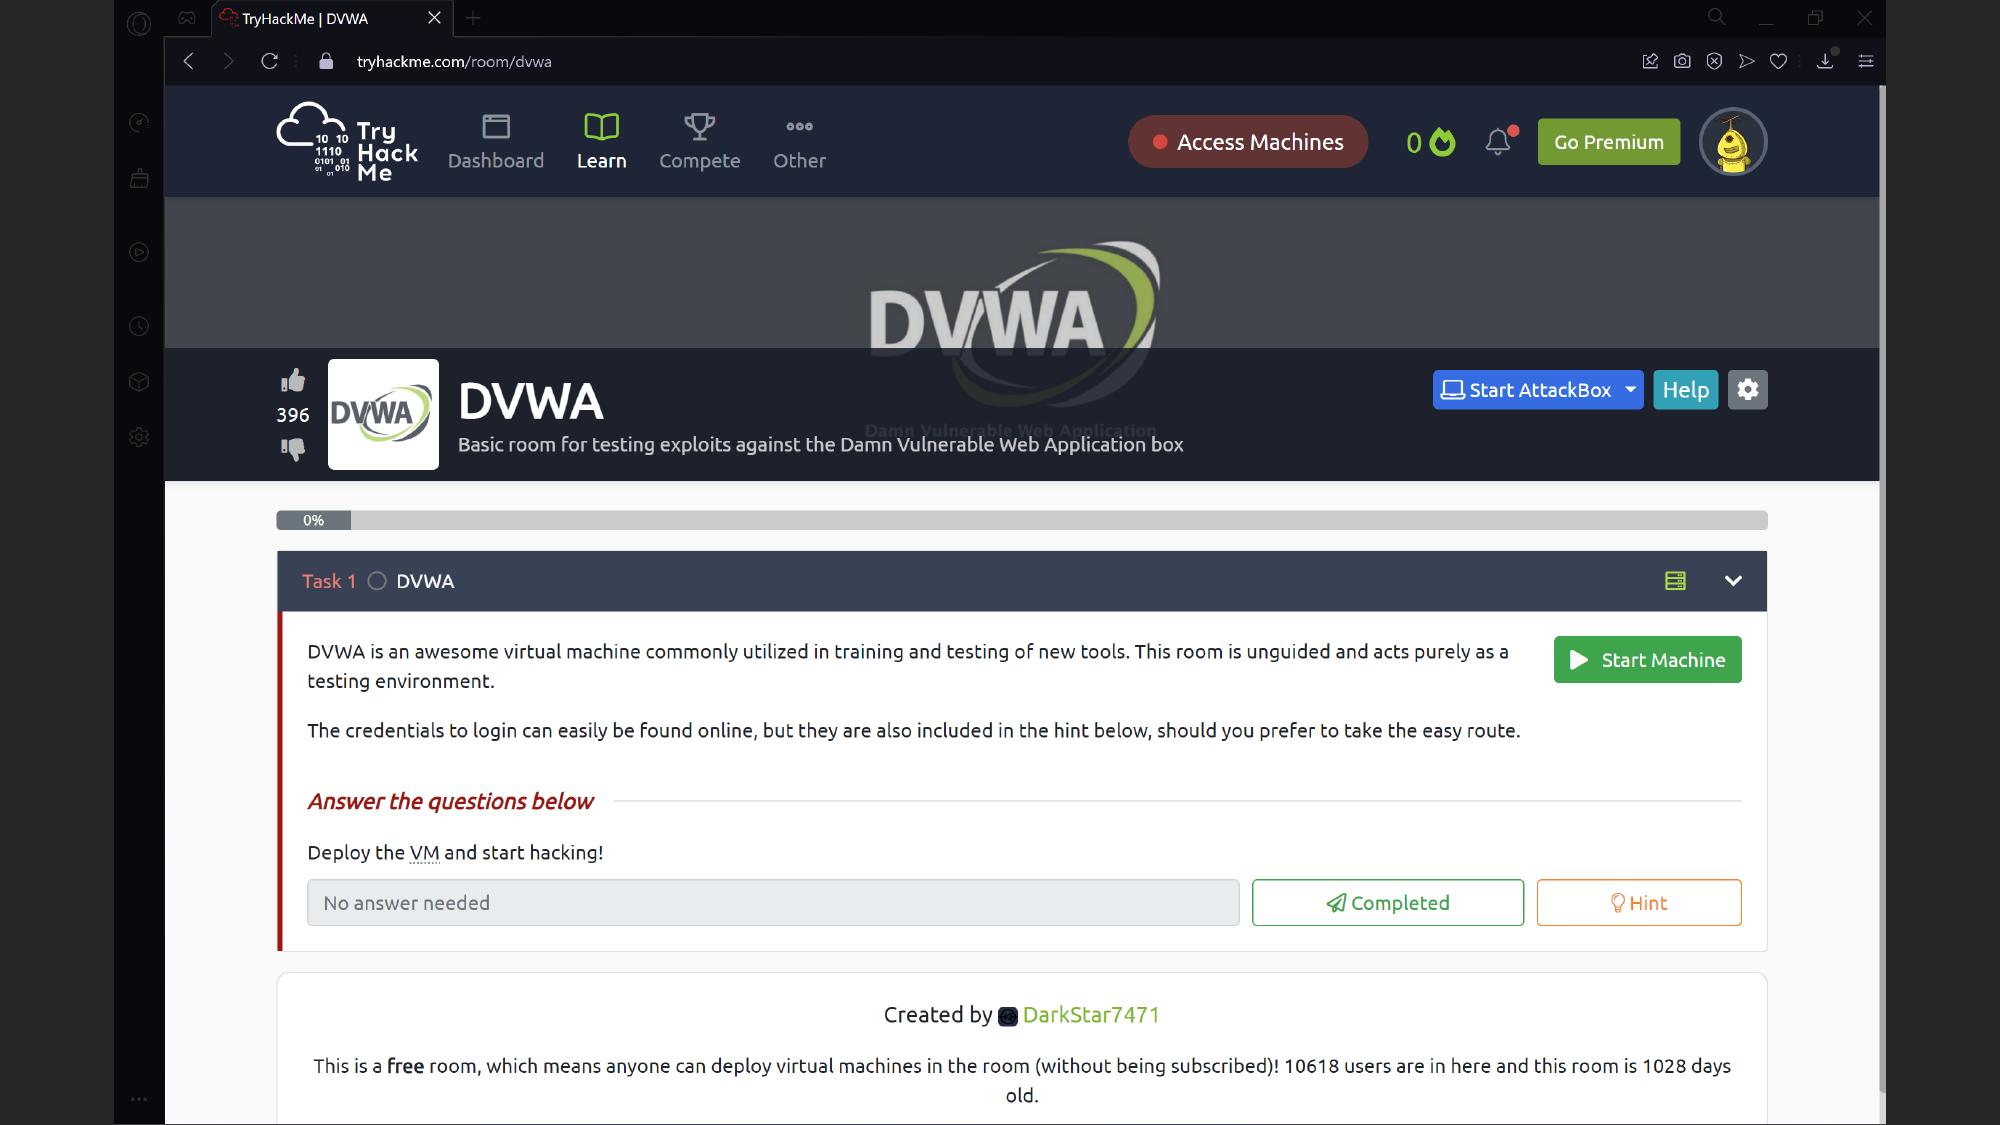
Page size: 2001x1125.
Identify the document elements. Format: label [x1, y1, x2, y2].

picture [114, 0, 1886, 1125]
